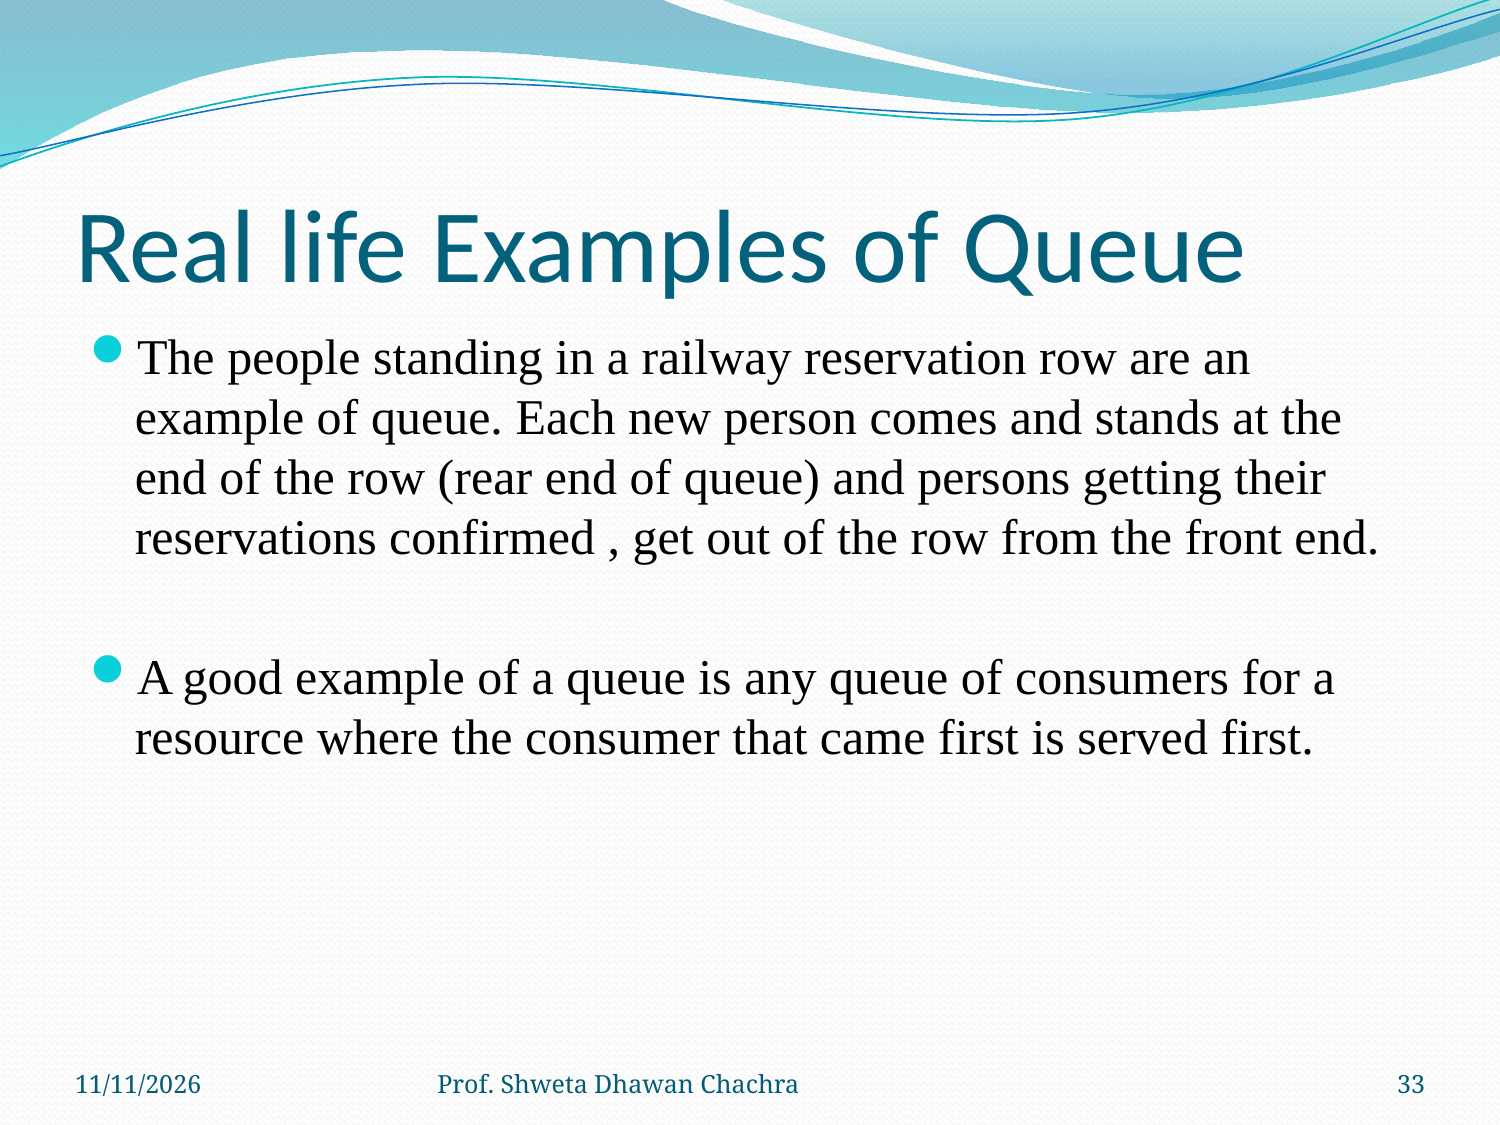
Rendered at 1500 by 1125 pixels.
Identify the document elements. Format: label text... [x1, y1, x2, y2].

title Real life Examples of Queue [75, 115, 1425, 303]
slide_number 33 [1299, 1042, 1425, 1103]
footer Prof. Shweta Dhawan Chachra [437, 1042, 988, 1103]
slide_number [75, 1042, 425, 1103]
list The people standing in a railway reservation row are an example of queue. Each new person comes and stands at the end of the row (rear end of queue) and persons getting their reservations confirmed , get out of the row from the front end. A good example of a queue is any queue of consumers for a resource where the consumer that came first is served first. [75, 317, 1425, 1038]
